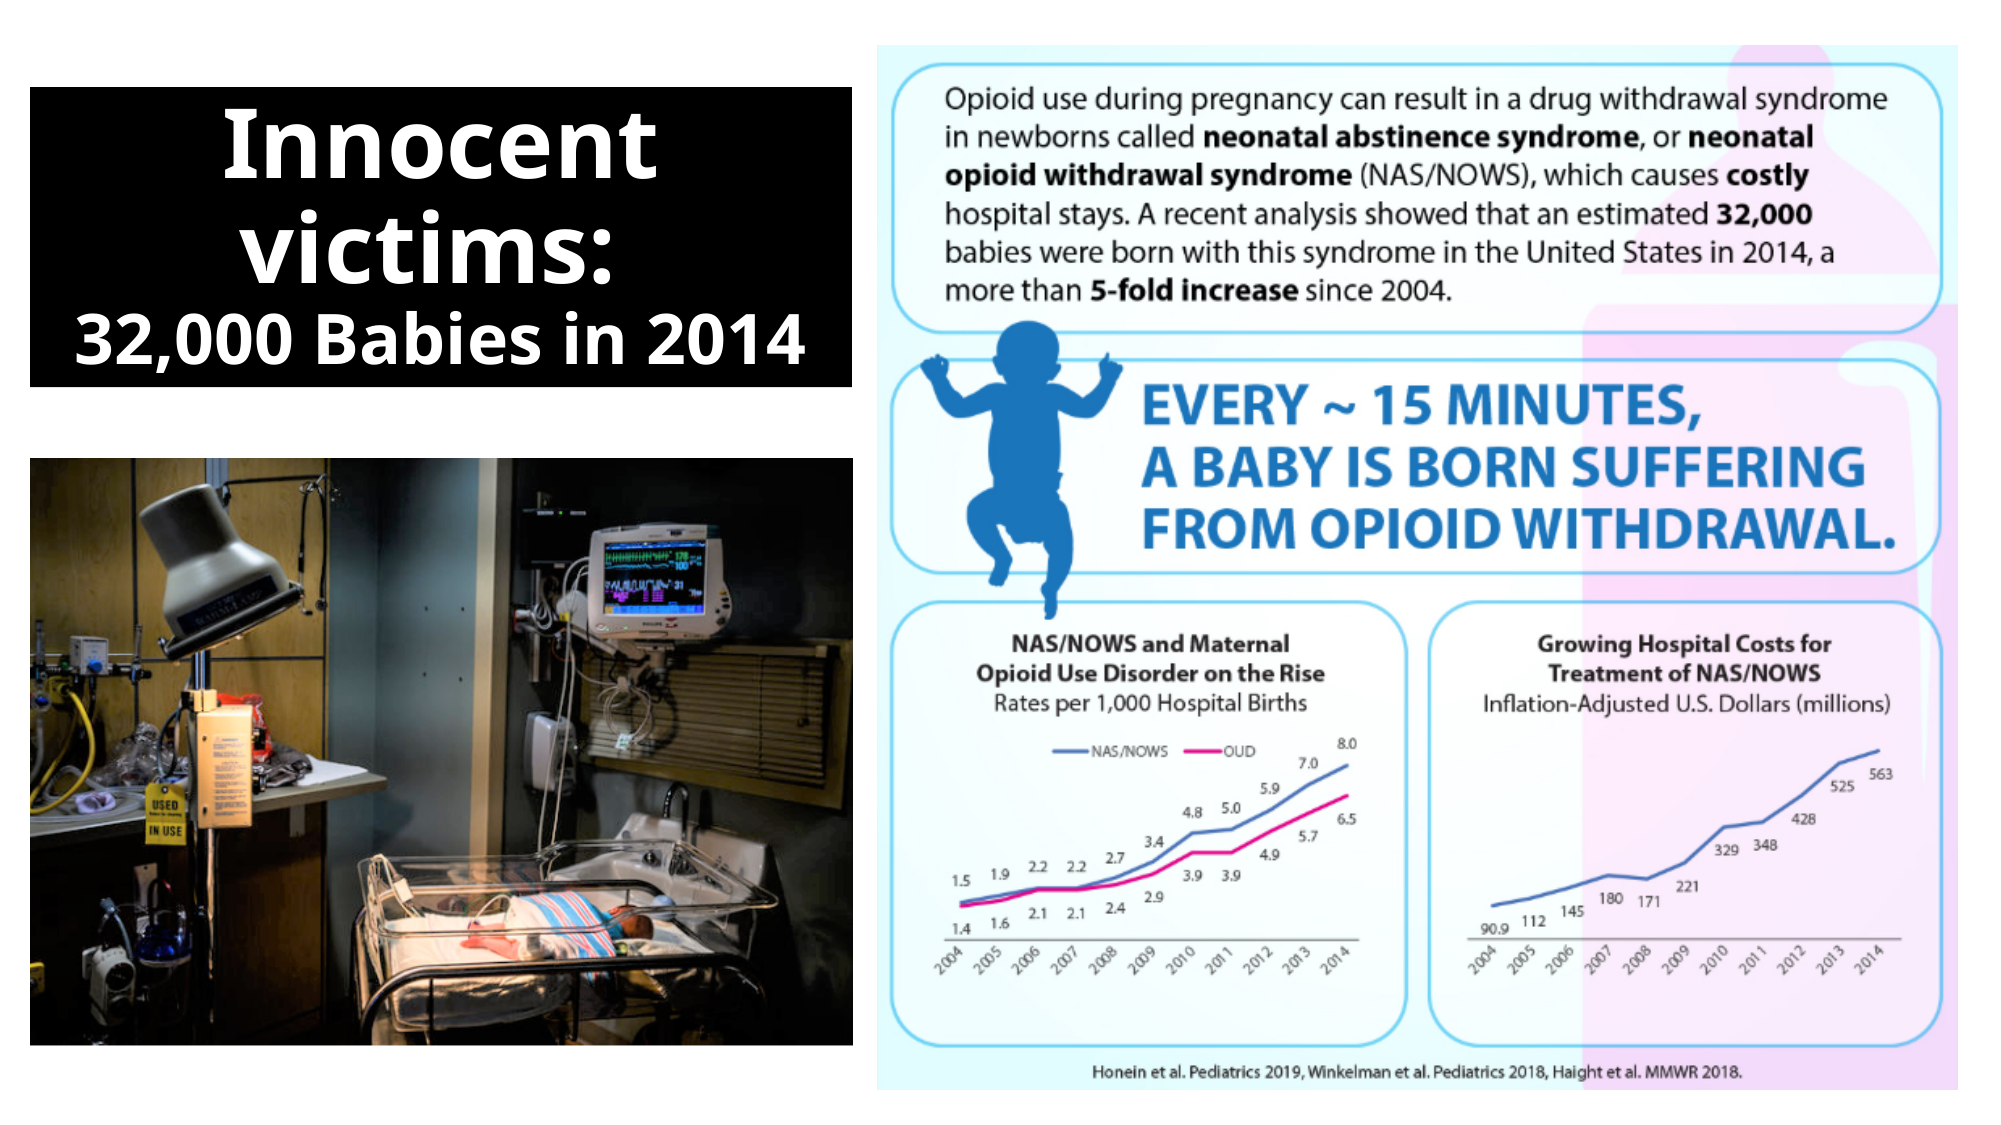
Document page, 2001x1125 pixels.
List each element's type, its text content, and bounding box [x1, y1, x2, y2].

picture [30, 458, 853, 1047]
picture [877, 45, 1958, 1090]
title Innocent victims: 32,000 Babies in 2014 [30, 87, 852, 388]
